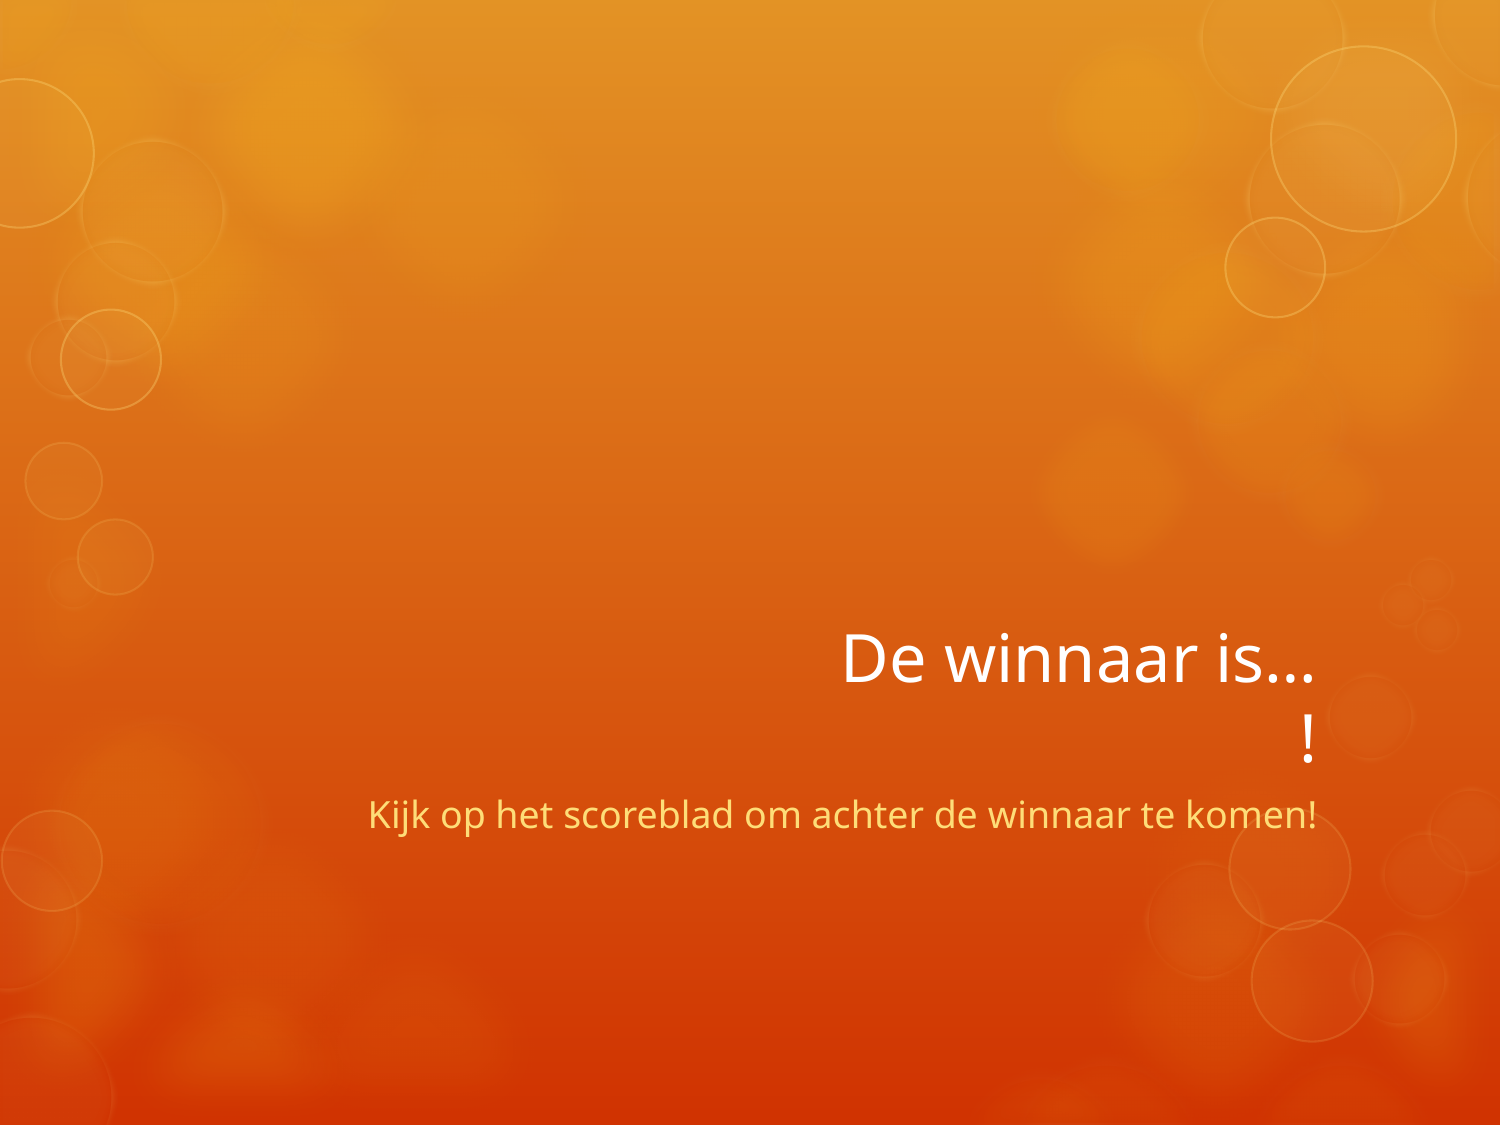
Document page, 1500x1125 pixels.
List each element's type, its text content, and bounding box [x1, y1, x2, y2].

title De winnaar is… ! [165, 542, 1334, 783]
list Kijk op het scoreblad om achter de winnaar te komen! [165, 783, 1334, 925]
